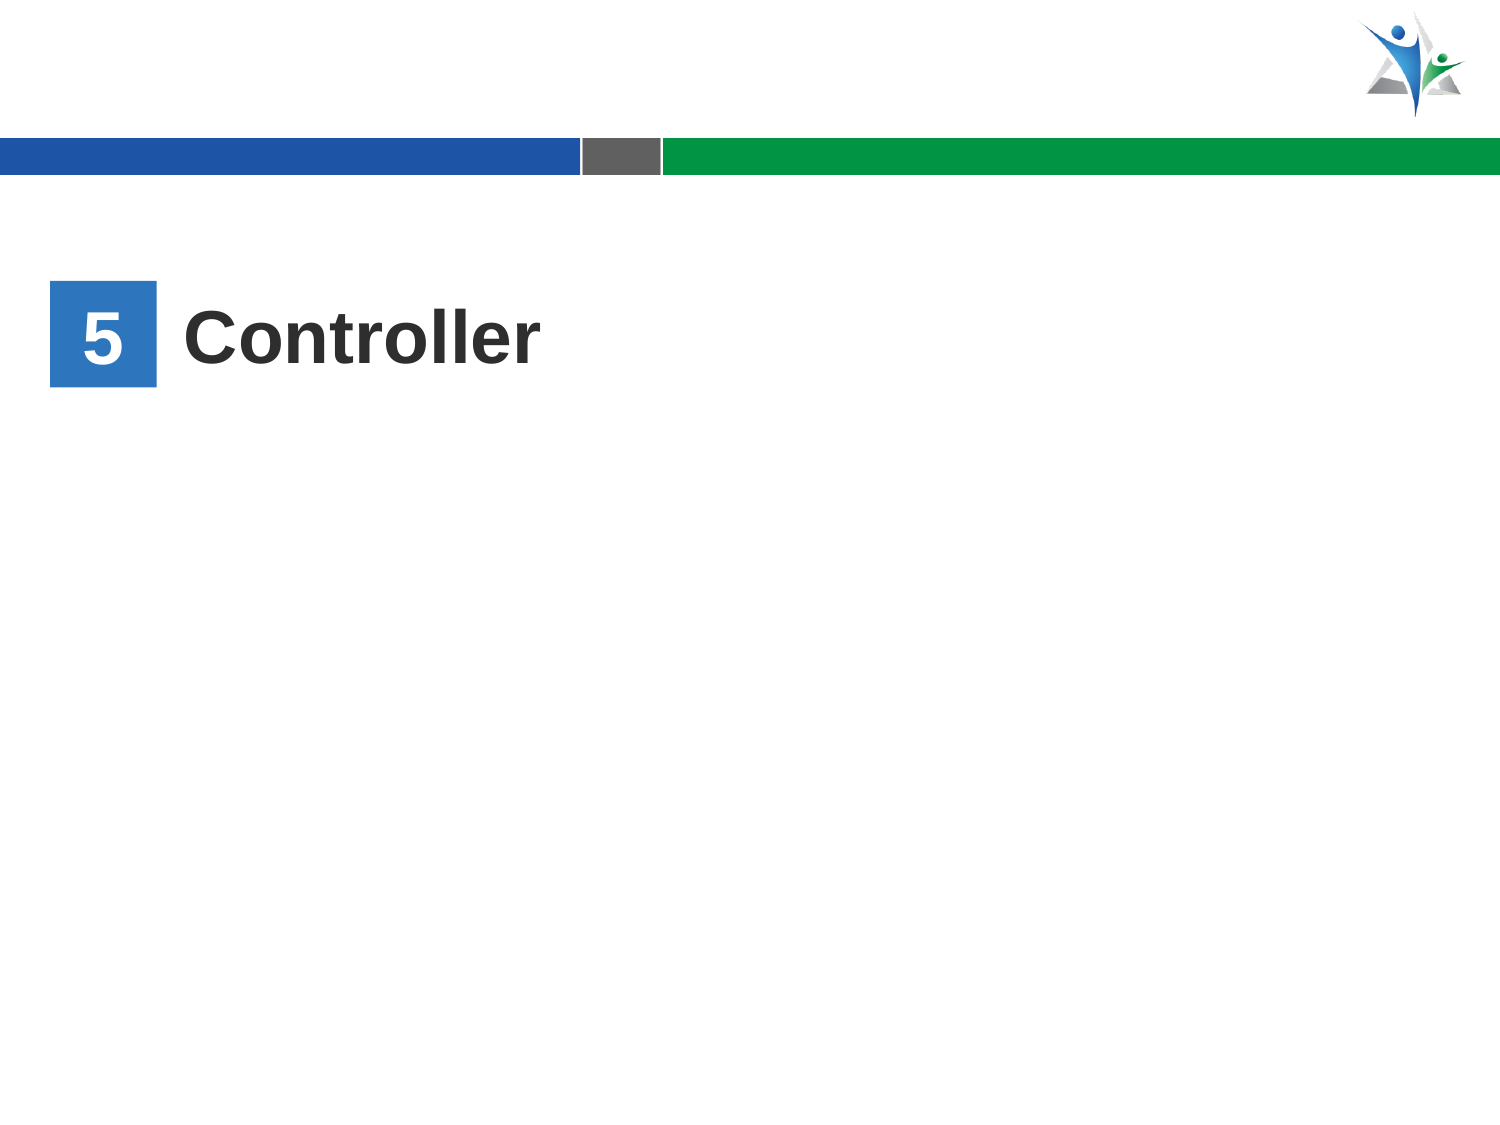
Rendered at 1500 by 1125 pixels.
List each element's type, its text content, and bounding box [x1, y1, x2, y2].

list Controller [169, 280, 1157, 387]
picture [0, 138, 1500, 175]
list 5 [50, 280, 157, 388]
picture [1350, 12, 1476, 117]
